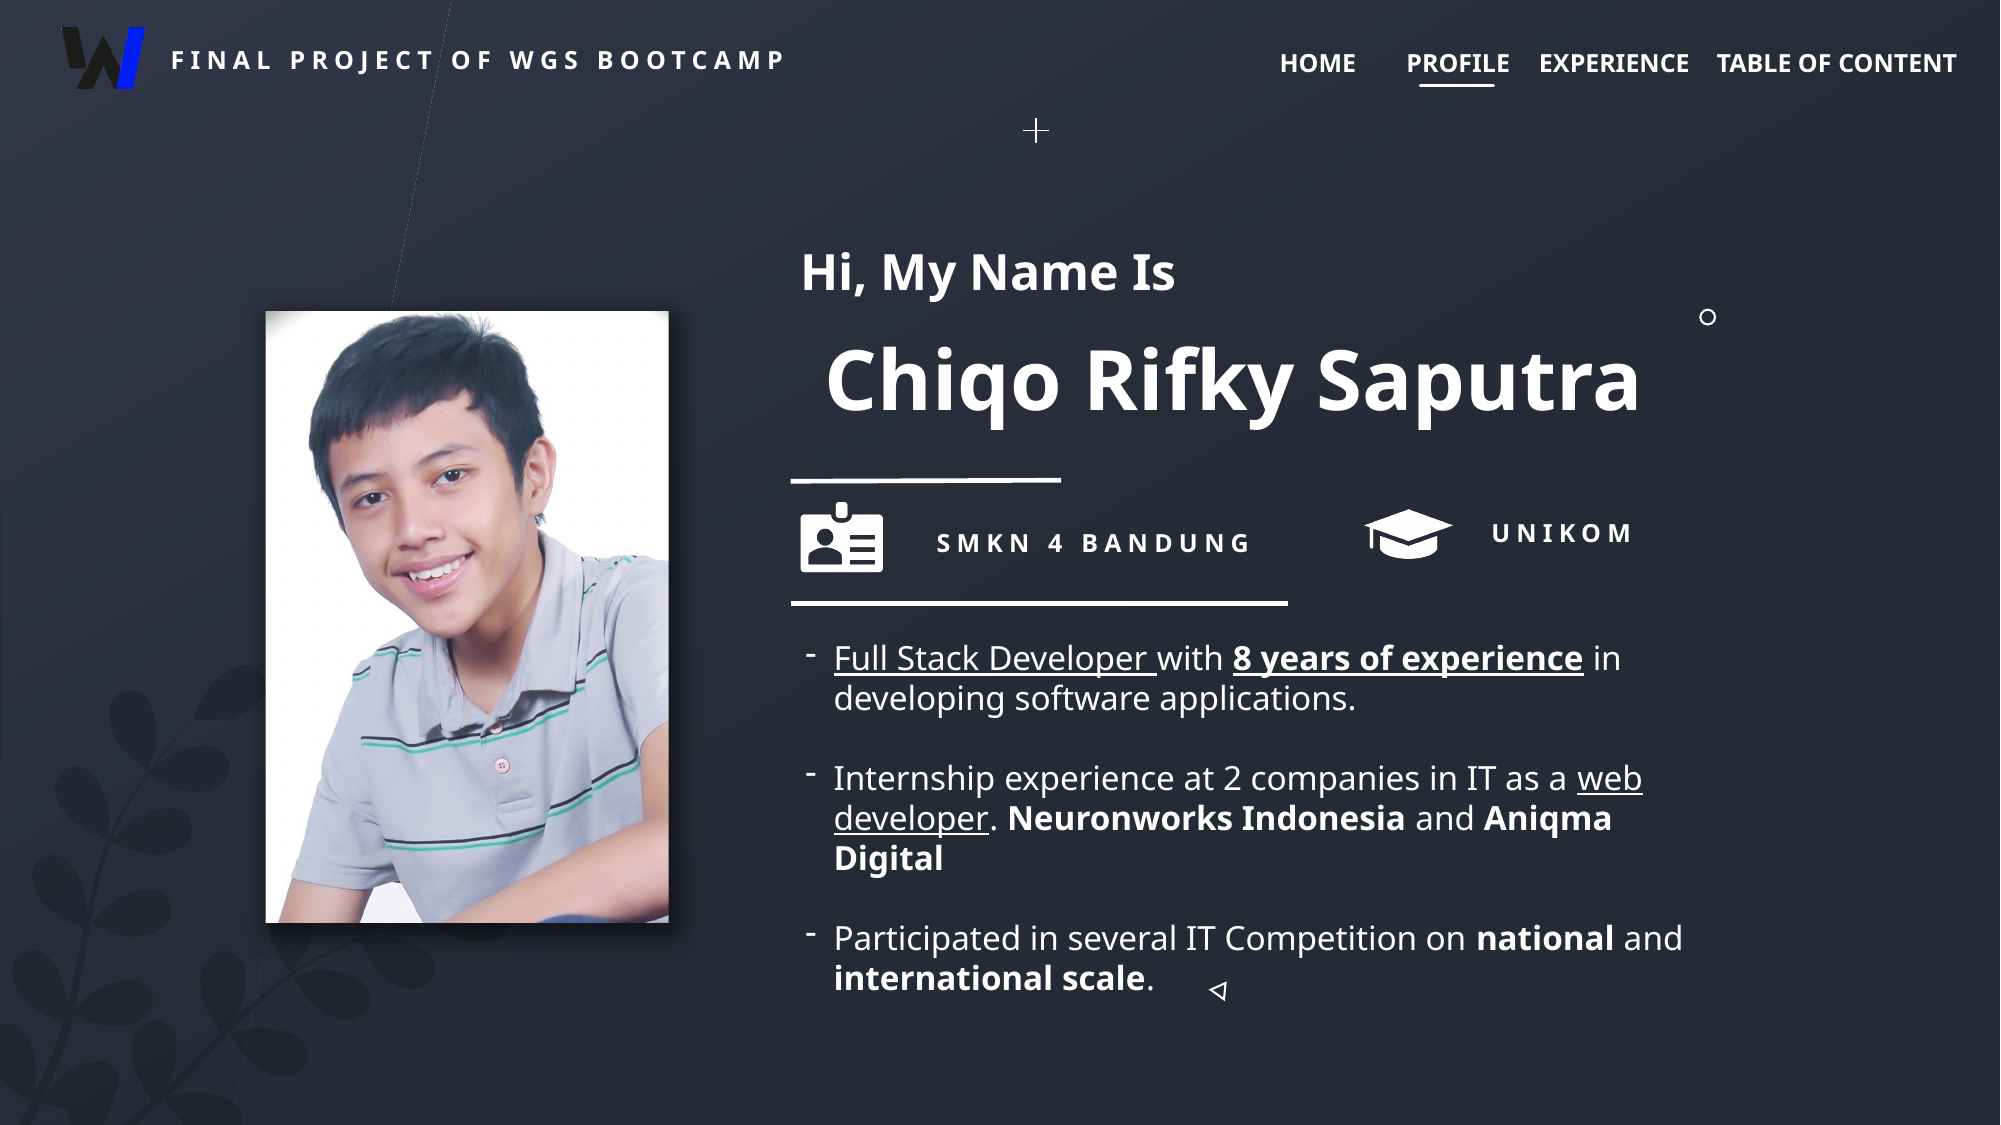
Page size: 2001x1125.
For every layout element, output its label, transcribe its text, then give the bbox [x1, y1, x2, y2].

text_box HOME [1264, 39, 1371, 85]
text_box EXPERIENCE [1524, 39, 1705, 85]
picture [0, 311, 669, 1125]
text_box TABLE OF CONTENT [1705, 39, 1973, 85]
picture [61, 16, 146, 100]
text_box PROFILE [1391, 39, 1524, 85]
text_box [790, 233, 1716, 1009]
